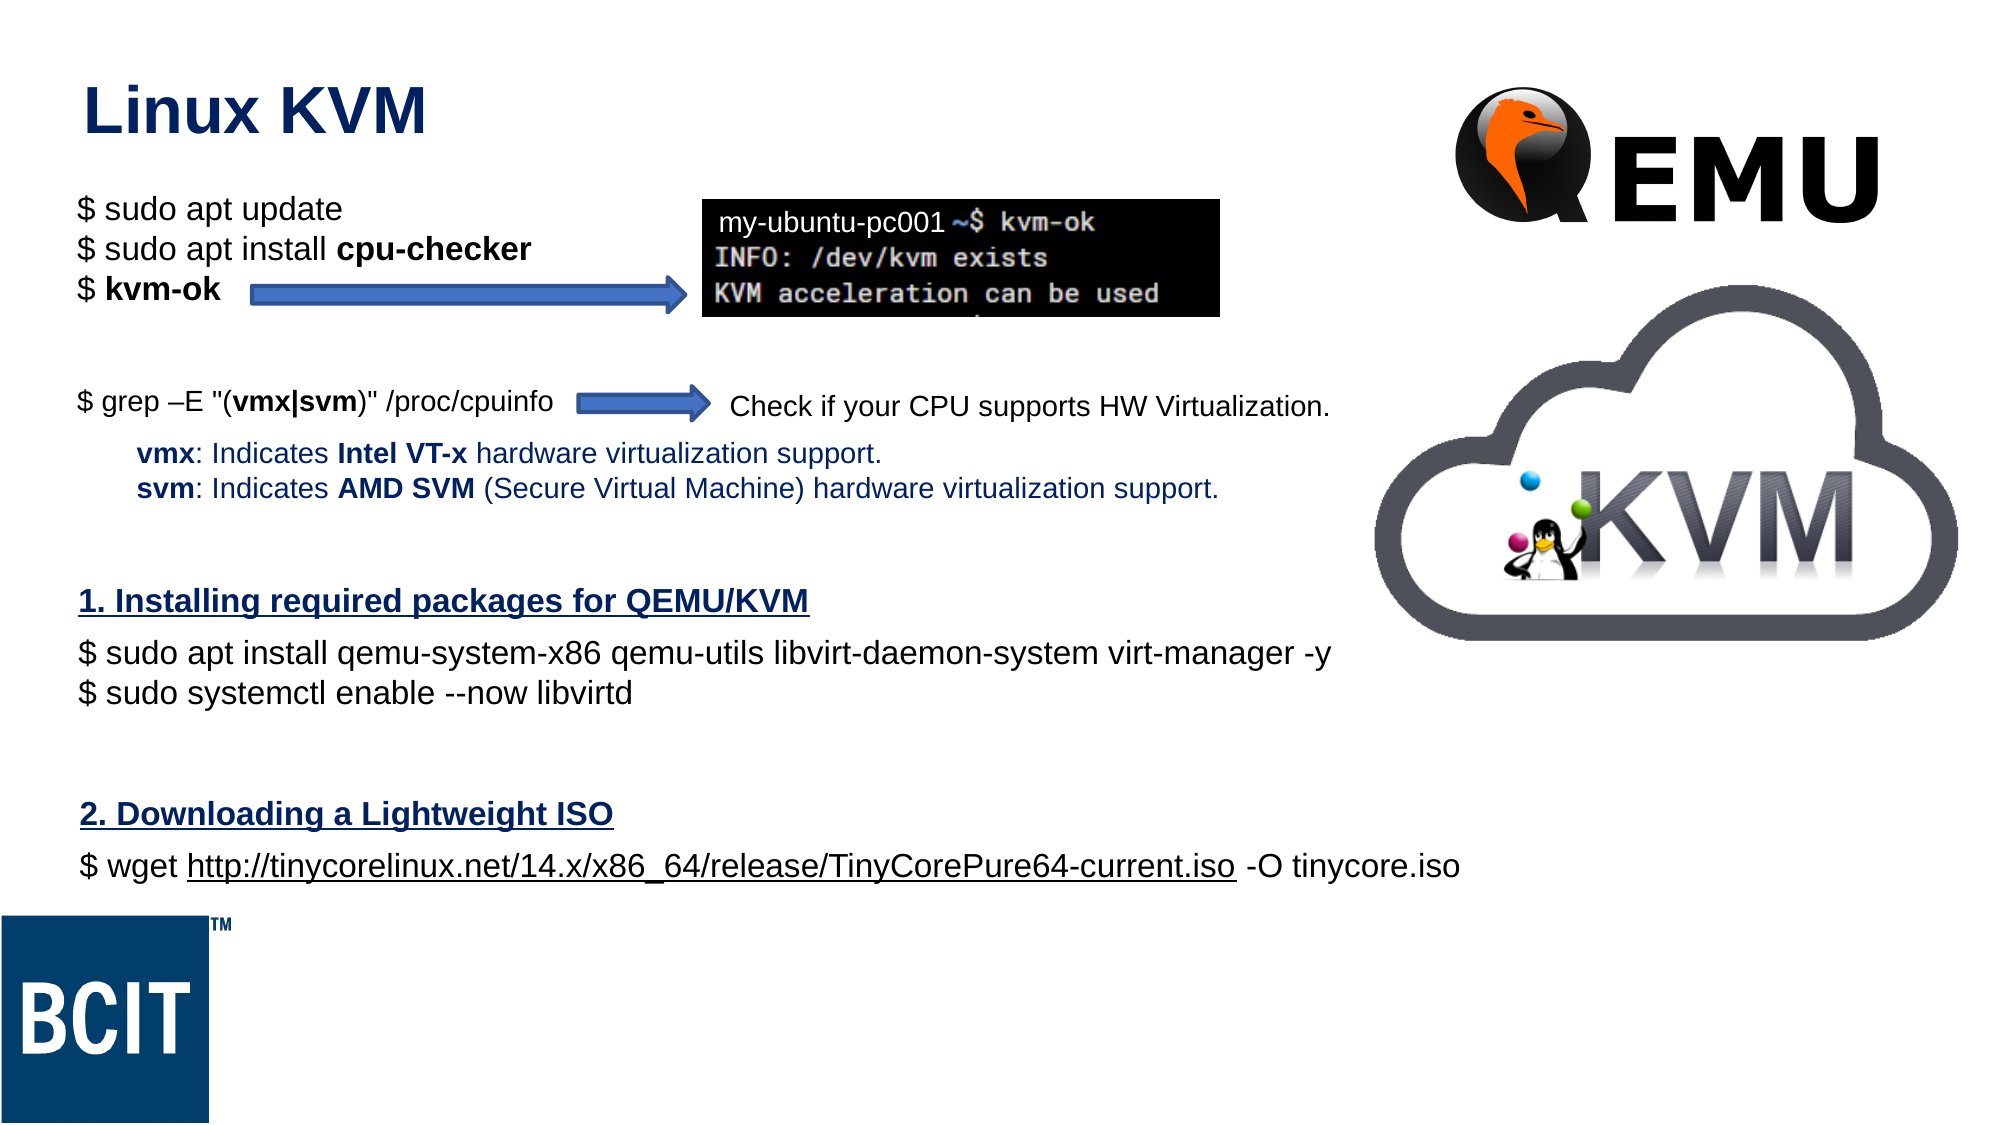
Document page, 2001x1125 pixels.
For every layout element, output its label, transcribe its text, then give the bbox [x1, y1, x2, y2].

text_box vmx: Indicates Intel VT-x hardware virtualization support. svm: Indicates AMD SVM (Secure Virtual Machine) hardware virtualization support. [121, 427, 1294, 513]
title Linux KVM [63, 46, 685, 155]
picture [1363, 0, 1970, 661]
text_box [702, 195, 1221, 317]
text_box $ sudo apt update $ sudo apt install cpu-checker $ kvm-ok $ grep –E "(vmx|svm)" /proc/cpuinfo [62, 179, 684, 425]
text_box $ wget http://tinycorelinux.net/14.x/x86_64/release/TinyCorePure64-current.iso -O tinycore.iso [64, 837, 1497, 892]
text_box Check if your CPU supports HW Virtualization. [714, 379, 1358, 430]
text_box 2. Downloading a Lightweight ISO [64, 785, 638, 840]
picture [0, 913, 233, 1125]
text_box 1. Installing required packages for QEMU/KVM [63, 572, 835, 627]
text_box [251, 277, 686, 313]
text_box [578, 386, 709, 421]
text_box $ sudo apt install qemu-system-x86 qemu-utils libvirt-daemon-system virt-manager -y $ sudo systemctl enable --now libvirtd [63, 623, 1364, 719]
